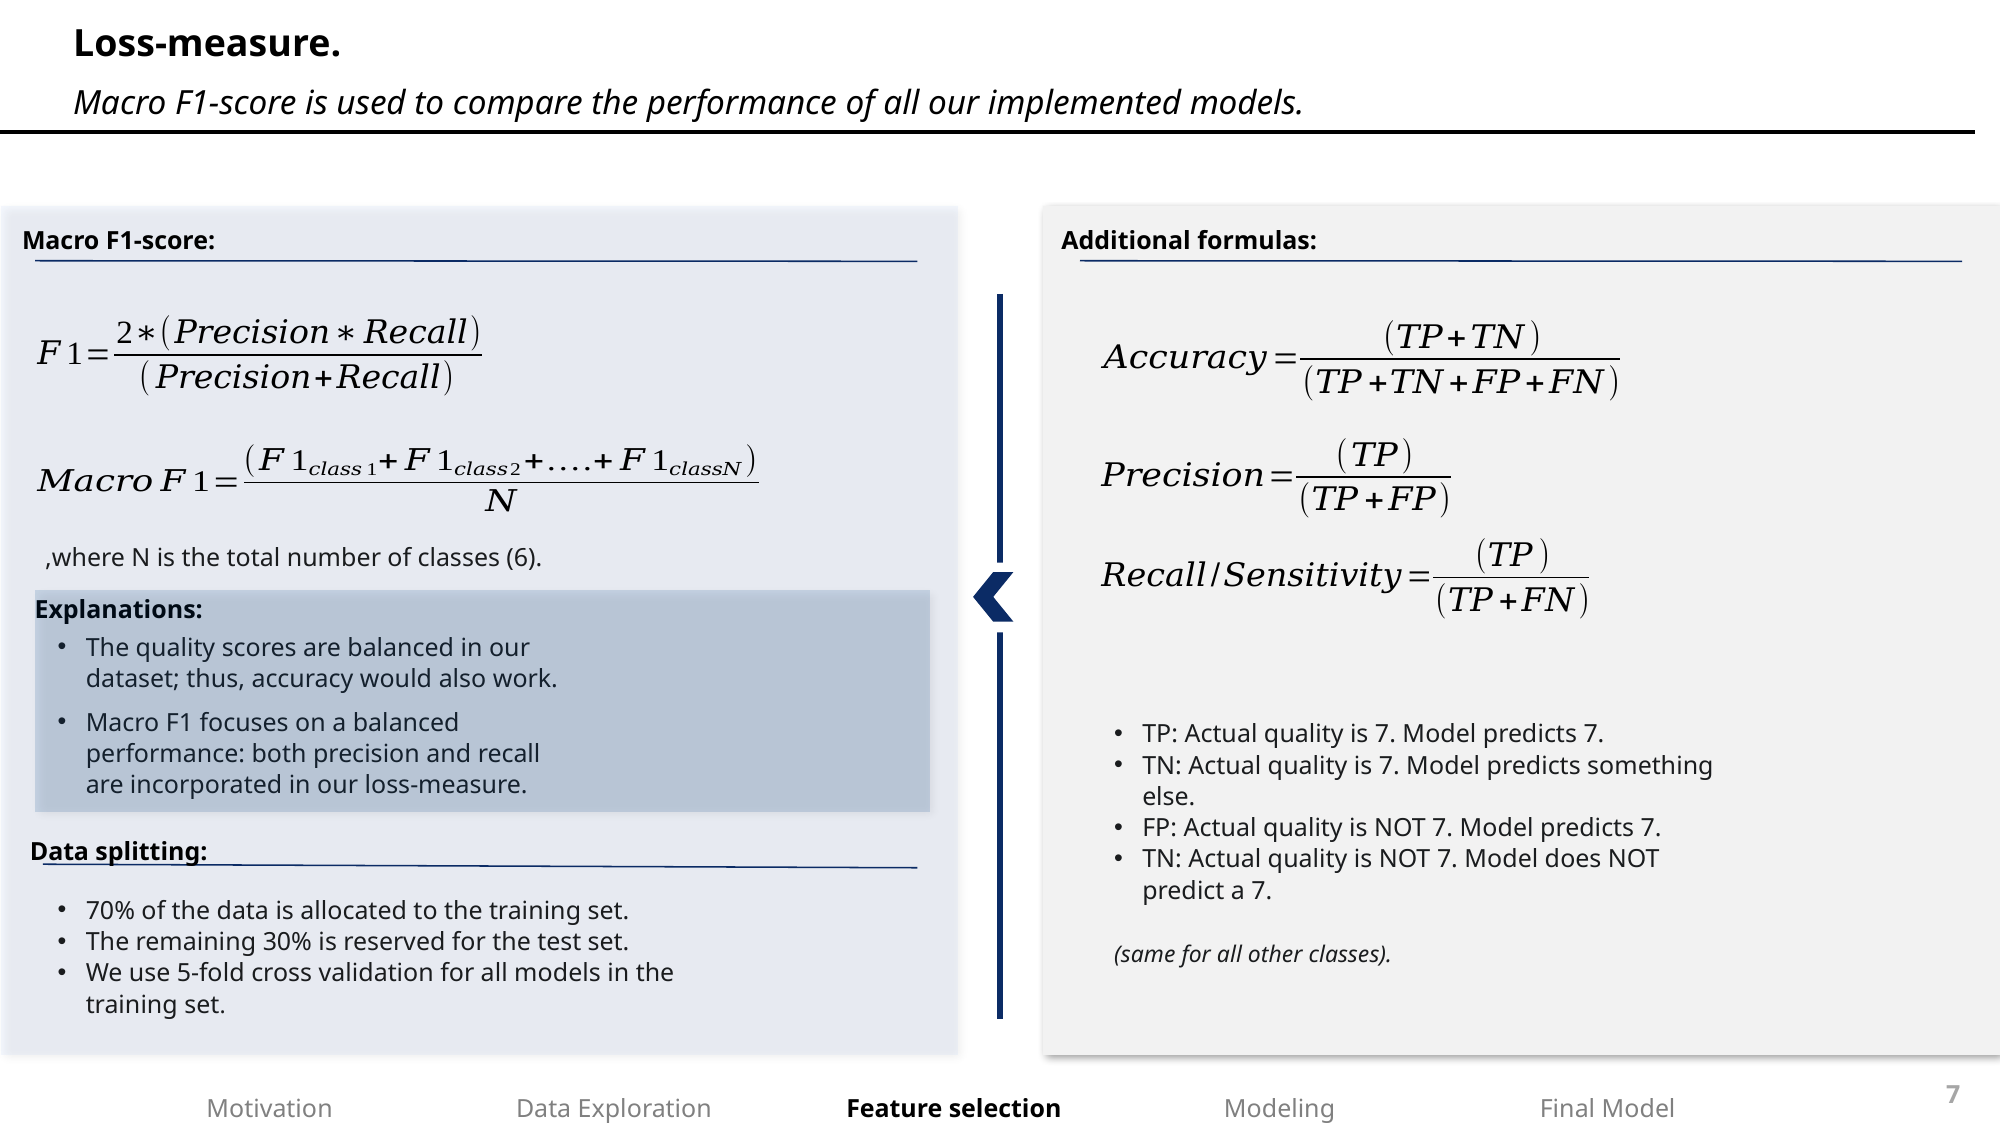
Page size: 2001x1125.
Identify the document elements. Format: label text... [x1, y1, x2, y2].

list Loss-measure. [58, 0, 1874, 73]
text_box 70% of the data is allocated to the training set. The remaining 30% is reserved for the test set. We use 5-fold cross validation for all models in the training set. [42, 885, 744, 1026]
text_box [973, 562, 1015, 633]
text_box TP: Actual quality is 7. Model predicts 7. TN: Actual quality is 7. Model predicts something else. FP: Actual quality is NOT 7. Model predicts 7. TN: Actual quality is NOT 7. Model does NOT predict a 7. (same for all other classes). [1099, 709, 1744, 974]
list Macro F1-score is used to compare the performance of all our implemented models. [58, 79, 1874, 128]
text_box [1042, 205, 2000, 1056]
text_box [0, 205, 959, 1056]
text_box Explanations: [0, 585, 299, 632]
text_box Data splitting: [0, 826, 299, 873]
text_box ,where N is the total number of classes (6). [30, 532, 562, 579]
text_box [42, 864, 918, 868]
text_box Additional formulas: [1009, 216, 1370, 263]
text_box Macro F1-score: [0, 216, 299, 263]
text_box [34, 589, 931, 813]
